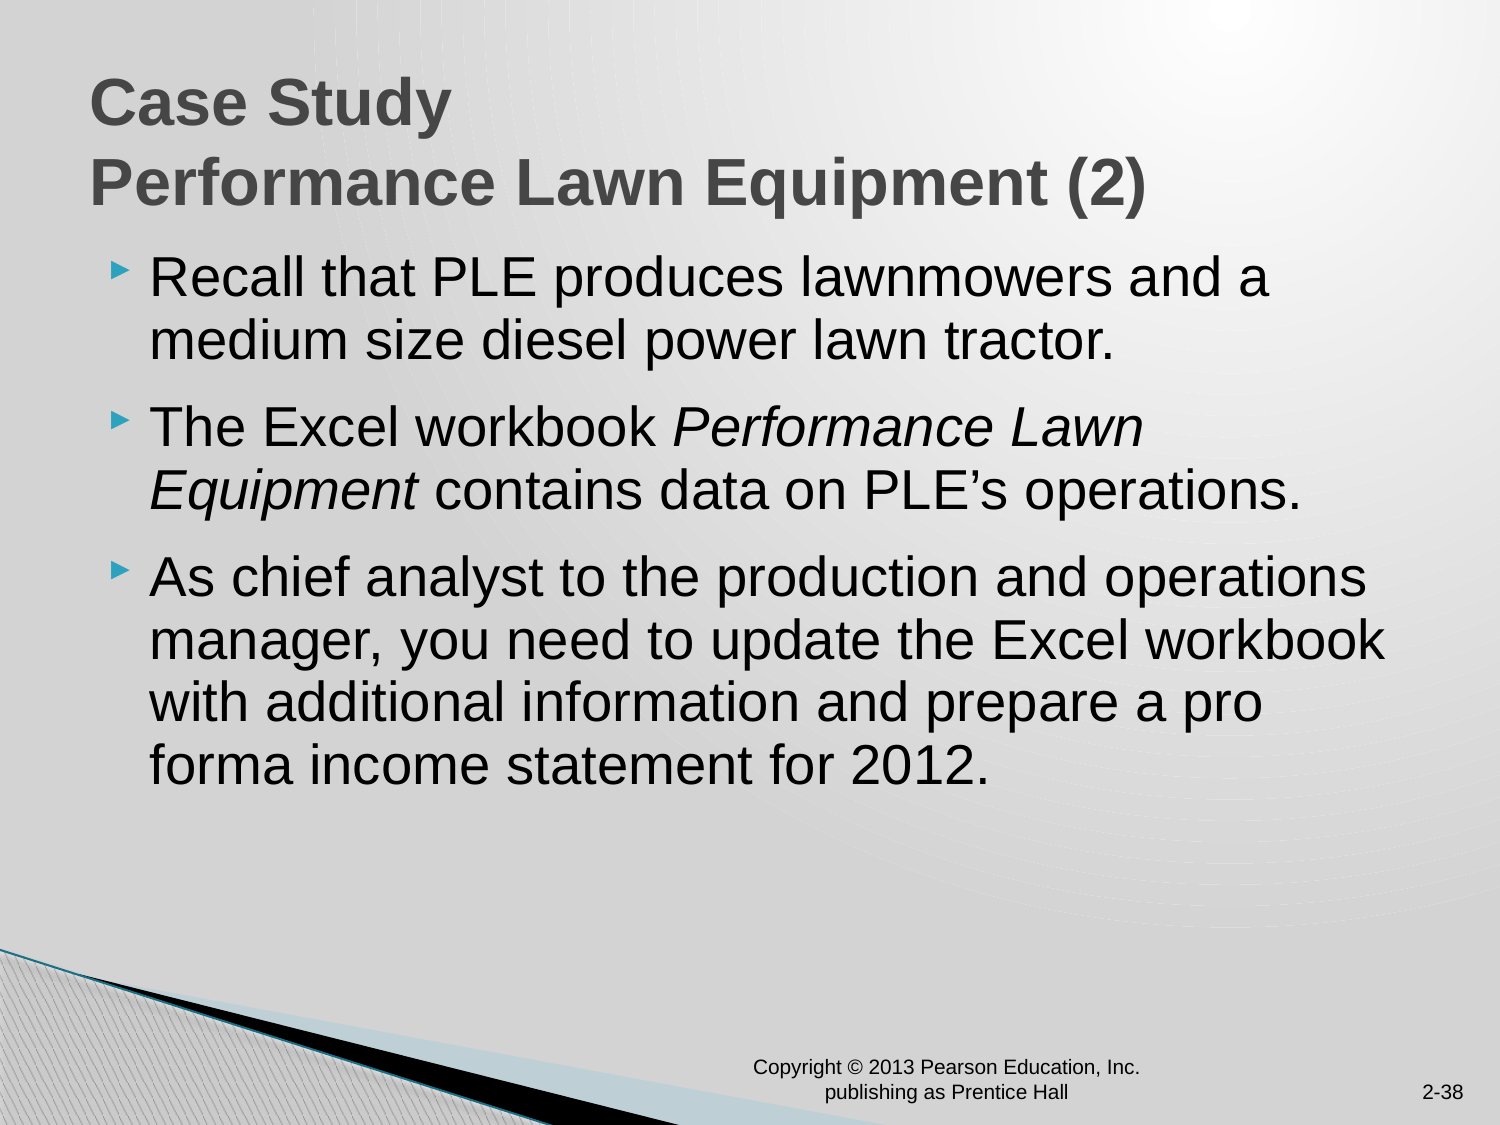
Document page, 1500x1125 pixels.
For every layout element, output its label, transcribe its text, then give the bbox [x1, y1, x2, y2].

title Case Study Performance Lawn Equipment (2) [75, 45, 1425, 233]
list Recall that PLE produces lawnmowers and a medium size diesel power lawn tractor. The Excel workbook Performance Lawn Equipment contains data on PLE’s operations. As chief analyst to the production and operations manager, you need to update the Excel workbook with additional information and prepare a pro forma income statement for 2012. [74, 237, 1438, 1026]
slide_number 2-38 [1362, 1051, 1479, 1112]
footer Copyright © 2013 Pearson Education, Inc. publishing as Prentice Hall [718, 1051, 1175, 1112]
